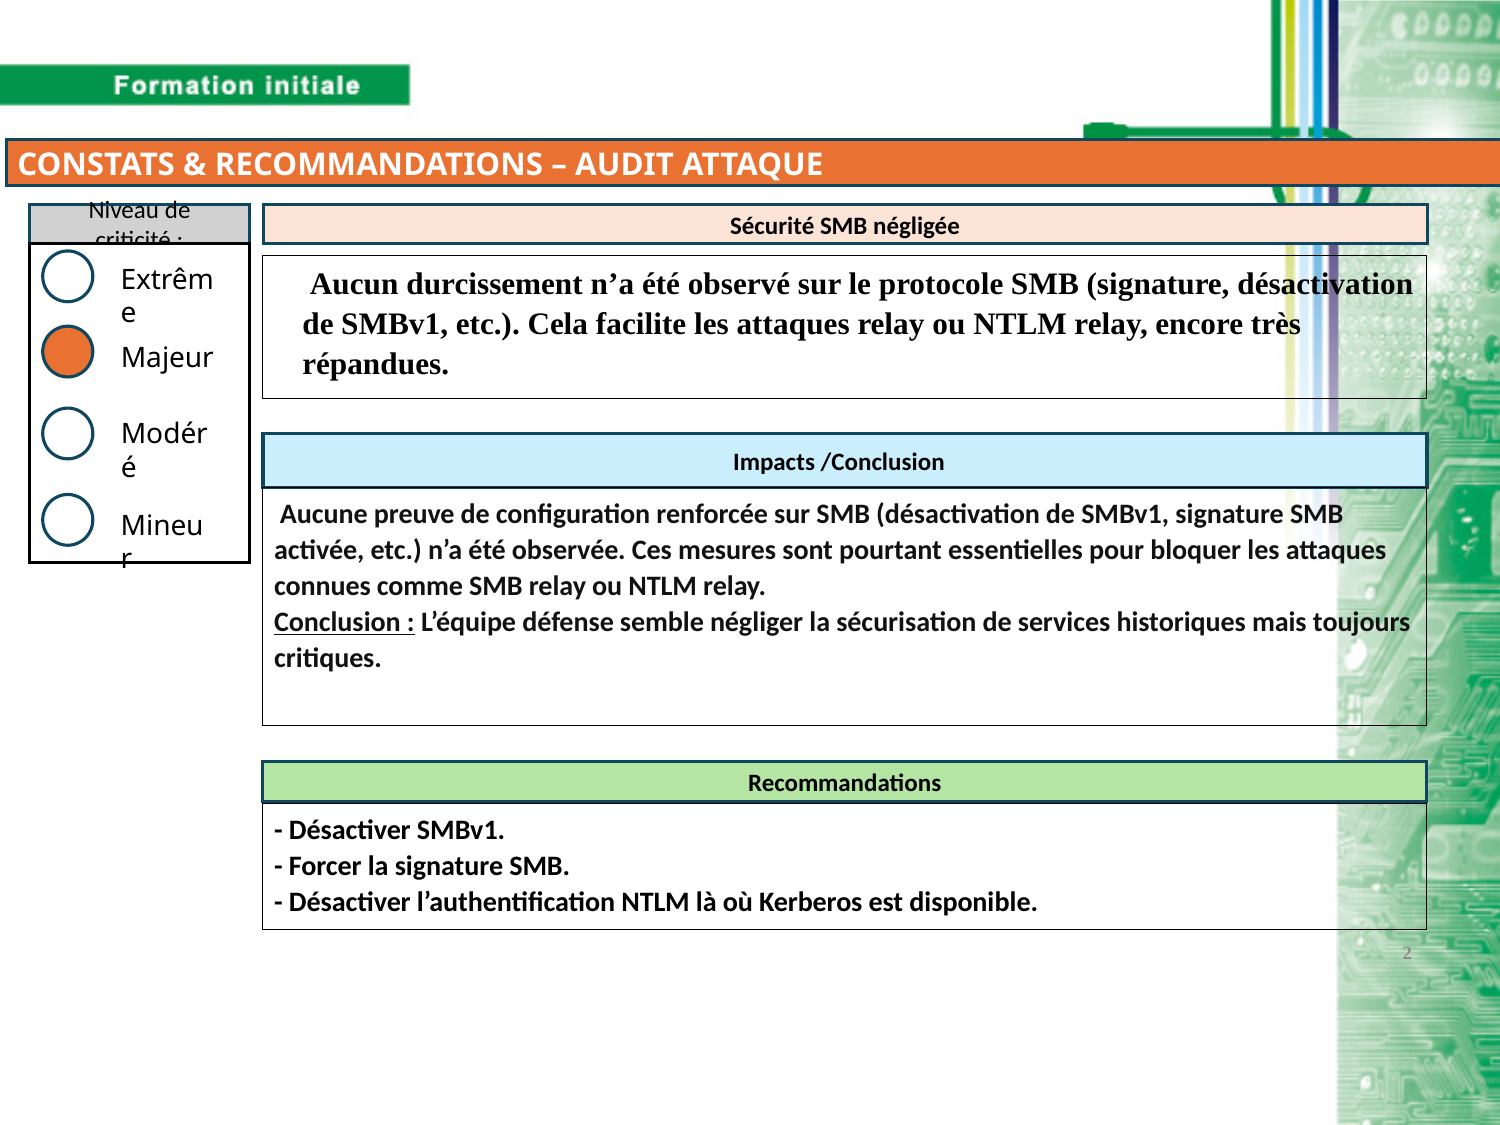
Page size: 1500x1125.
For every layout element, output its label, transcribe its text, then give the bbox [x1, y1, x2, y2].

text_box Aucune preuve de configuration renforcée sur SMB (désactivation de SMBv1, signature SMB activée, etc.) n’a été observée. Ces mesures sont pourtant essentielles pour bloquer les attaques connues comme SMB relay ou NTLM relay. Conclusion : L’équipe défense semble négliger la sécurisation de services historiques mais toujours critiques. [262, 487, 1427, 726]
text_box Sécurité SMB négligée [262, 203, 1429, 245]
text_box Modéré [106, 408, 230, 491]
text_box - Désactiver SMBv1. - Forcer la signature SMB. - Désactiver l’authentification NTLM là où Kerberos est disponible. [262, 803, 1427, 930]
picture [0, 0, 1500, 1125]
text_box [41, 406, 95, 461]
text_box [41, 324, 95, 379]
text_box Majeur [106, 336, 230, 381]
text_box CONSTATS & RECOMMANDATIONS – AUDIT ATTAQUE [5, 138, 1500, 187]
text_box [41, 492, 95, 547]
text_box [28, 242, 251, 564]
picture [1322, 0, 1500, 138]
text_box Niveau de criticité : [28, 203, 251, 242]
text_box Aucun durcissement n’a été observé sur le protocole SMB (signature, désactivation de SMBv1, etc.). Cela facilite les attaques relay ou NTLM relay, encore très répandues. [262, 255, 1427, 399]
text_box [41, 249, 95, 304]
text_box Impacts /Conclusion [261, 432, 1429, 489]
text_box Extrême [105, 253, 230, 336]
text_box Mineur [105, 499, 230, 582]
text_box Recommandations [261, 760, 1428, 803]
slide_number 2 [1089, 929, 1427, 975]
